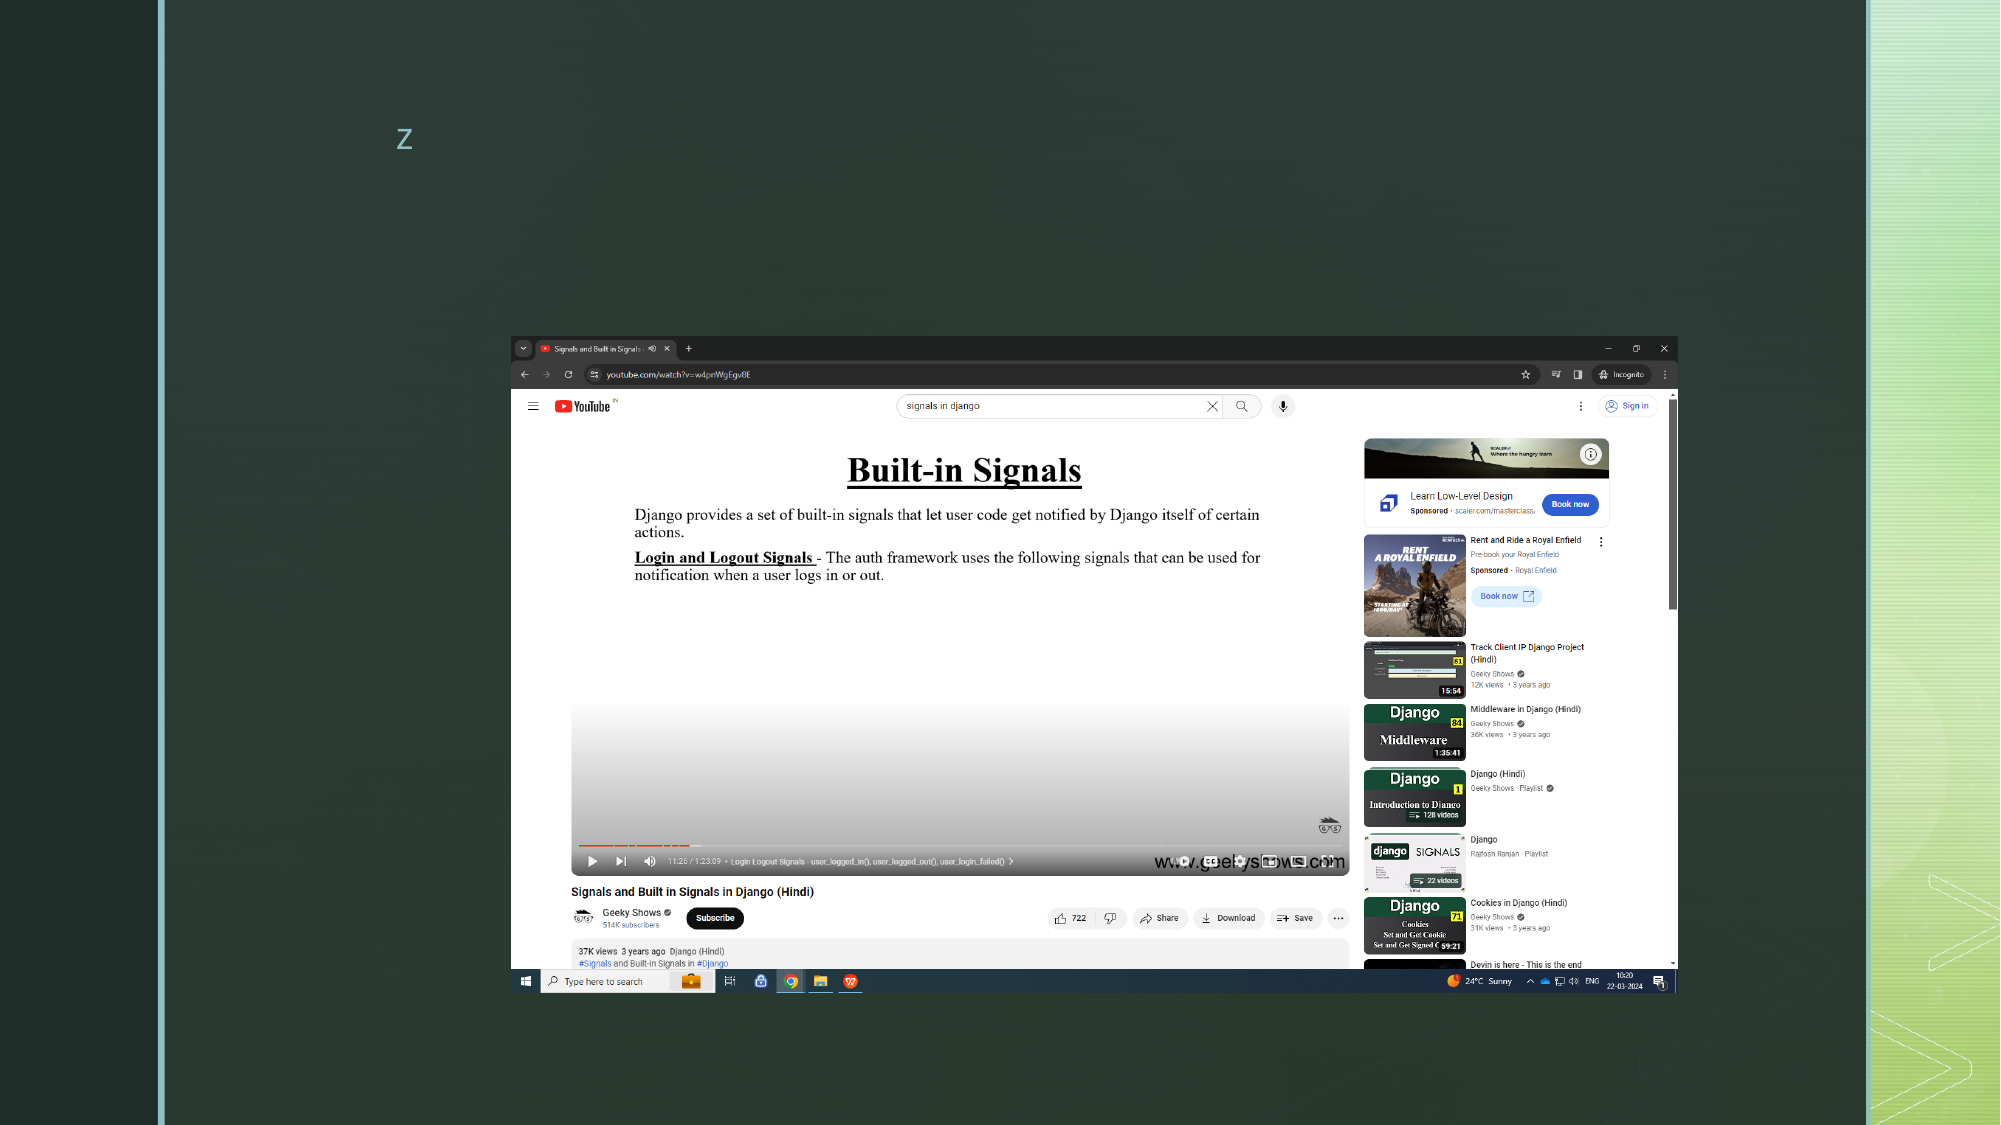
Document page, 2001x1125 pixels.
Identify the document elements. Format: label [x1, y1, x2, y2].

picture [1871, 0, 2001, 1125]
list [511, 336, 1678, 993]
